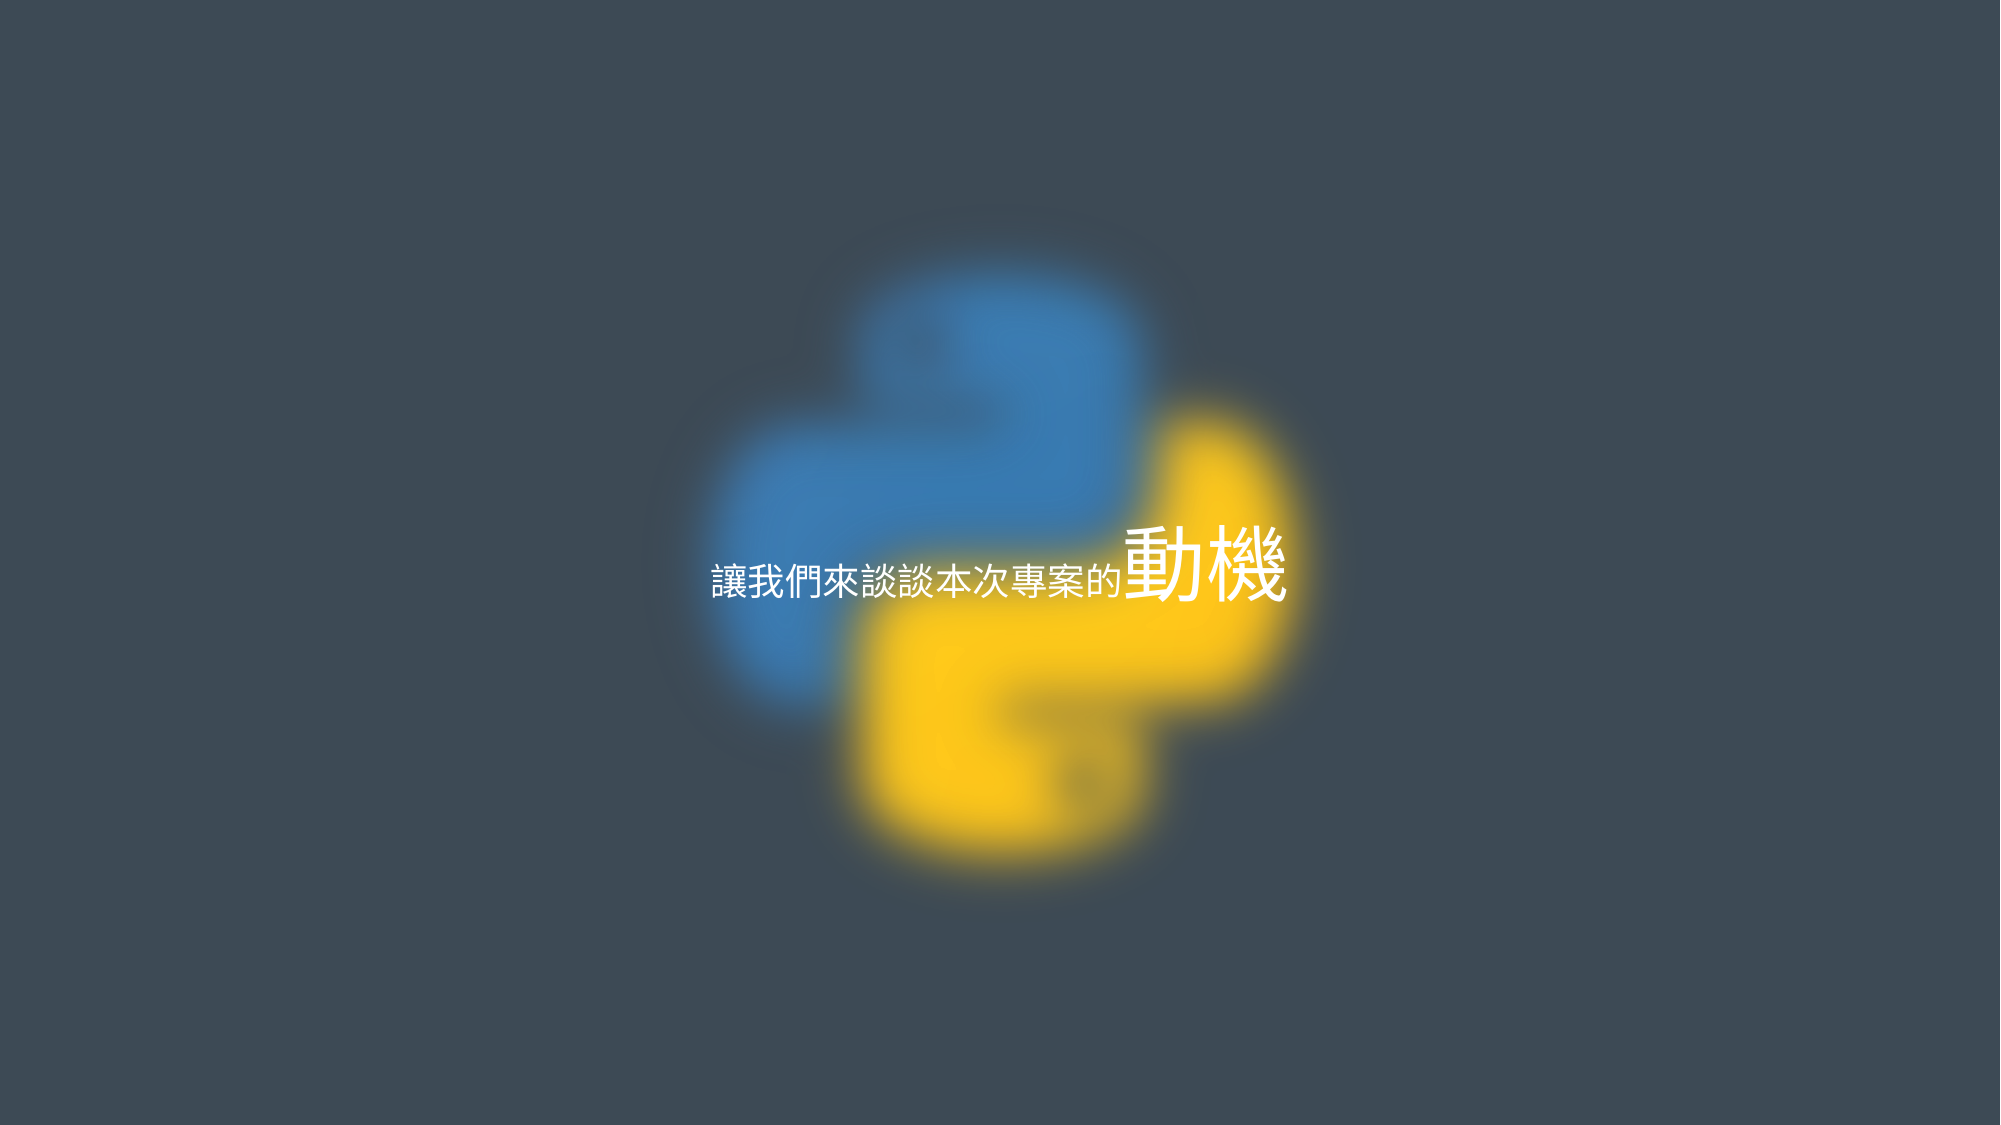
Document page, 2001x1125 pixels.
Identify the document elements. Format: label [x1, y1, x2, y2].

picture [250, 0, 1750, 1125]
